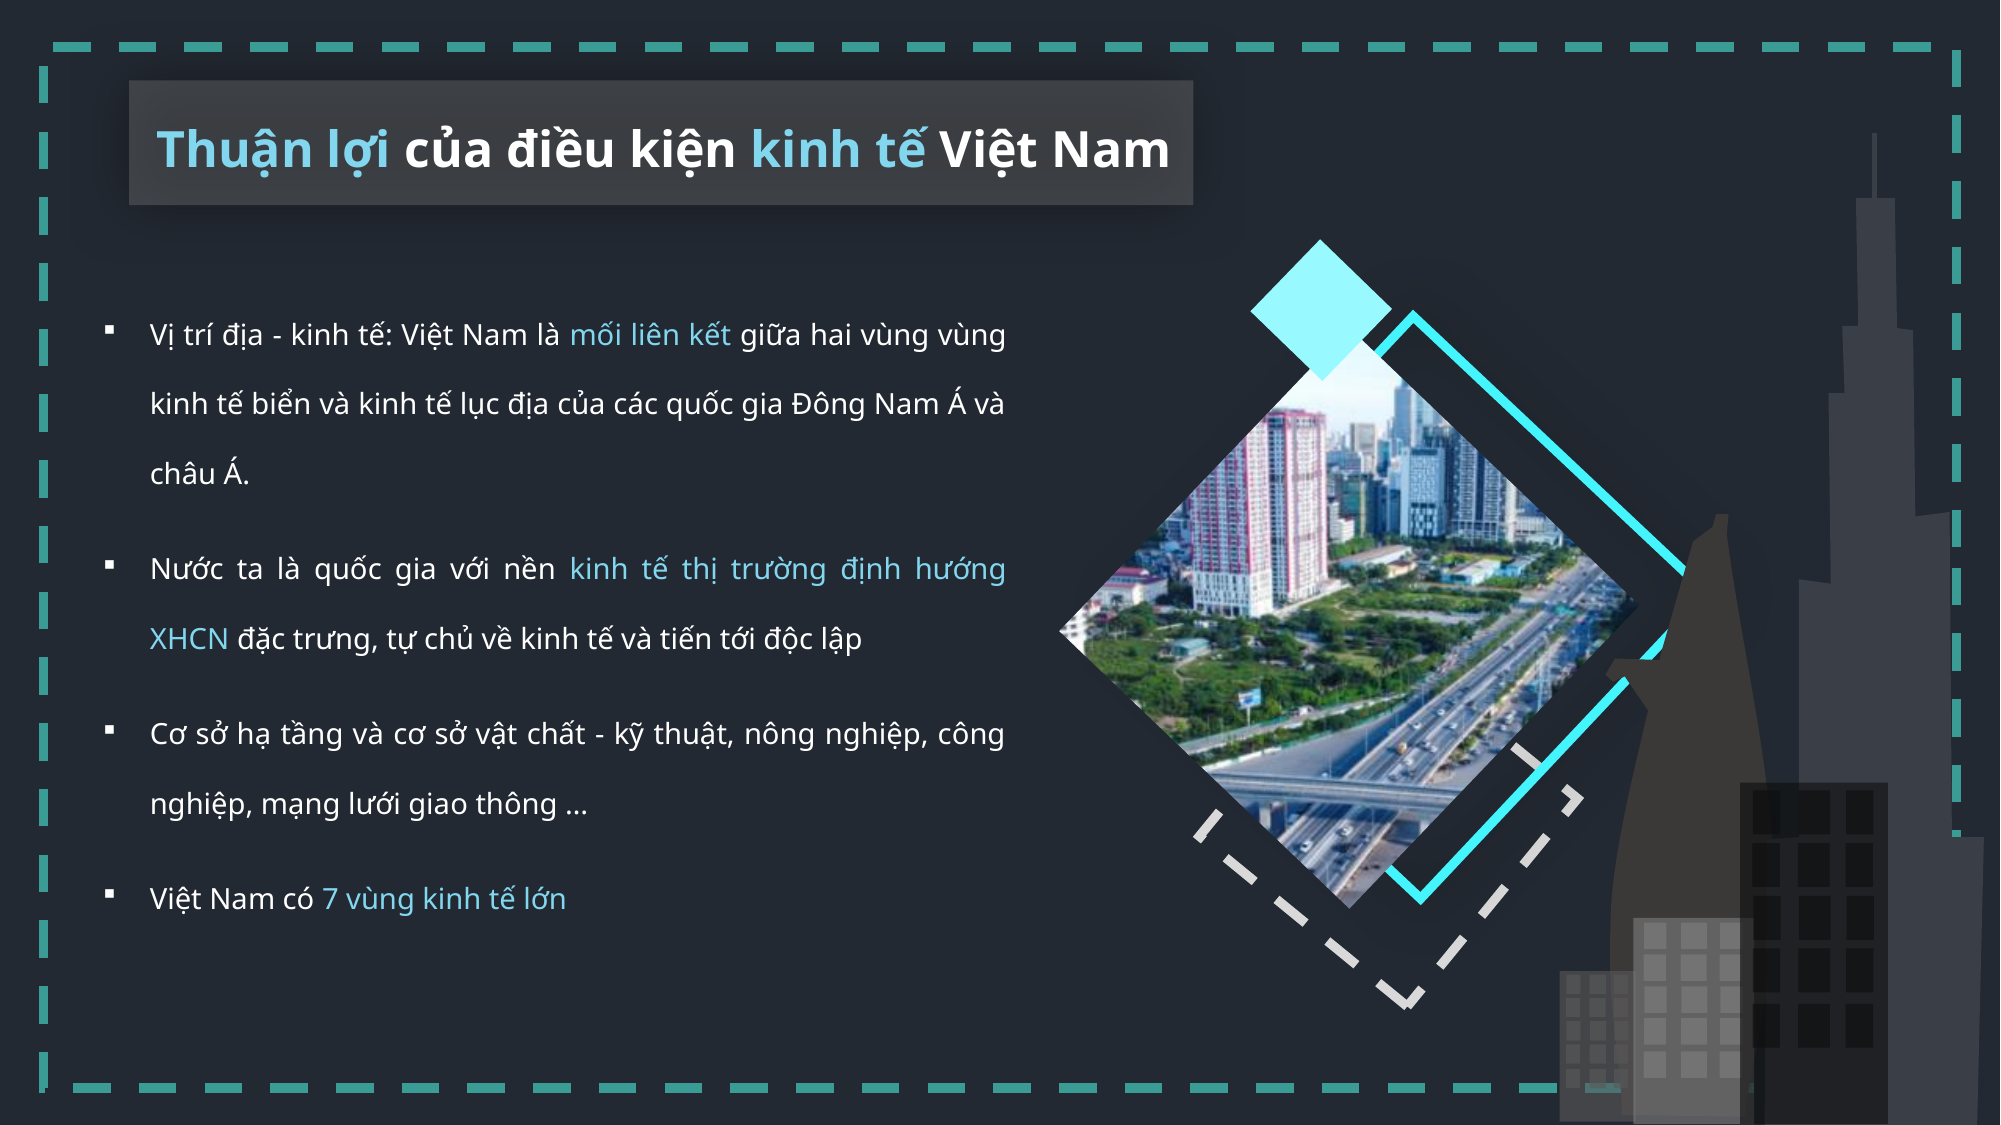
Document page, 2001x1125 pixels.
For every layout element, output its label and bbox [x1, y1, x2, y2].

text_box [1559, 971, 1633, 1122]
text_box [0, 0, 2000, 1125]
text_box [1633, 917, 1755, 1125]
text_box [1740, 782, 1888, 1124]
text_box [1764, 132, 1984, 1125]
picture [1059, 327, 1640, 909]
text_box [1605, 514, 1764, 971]
